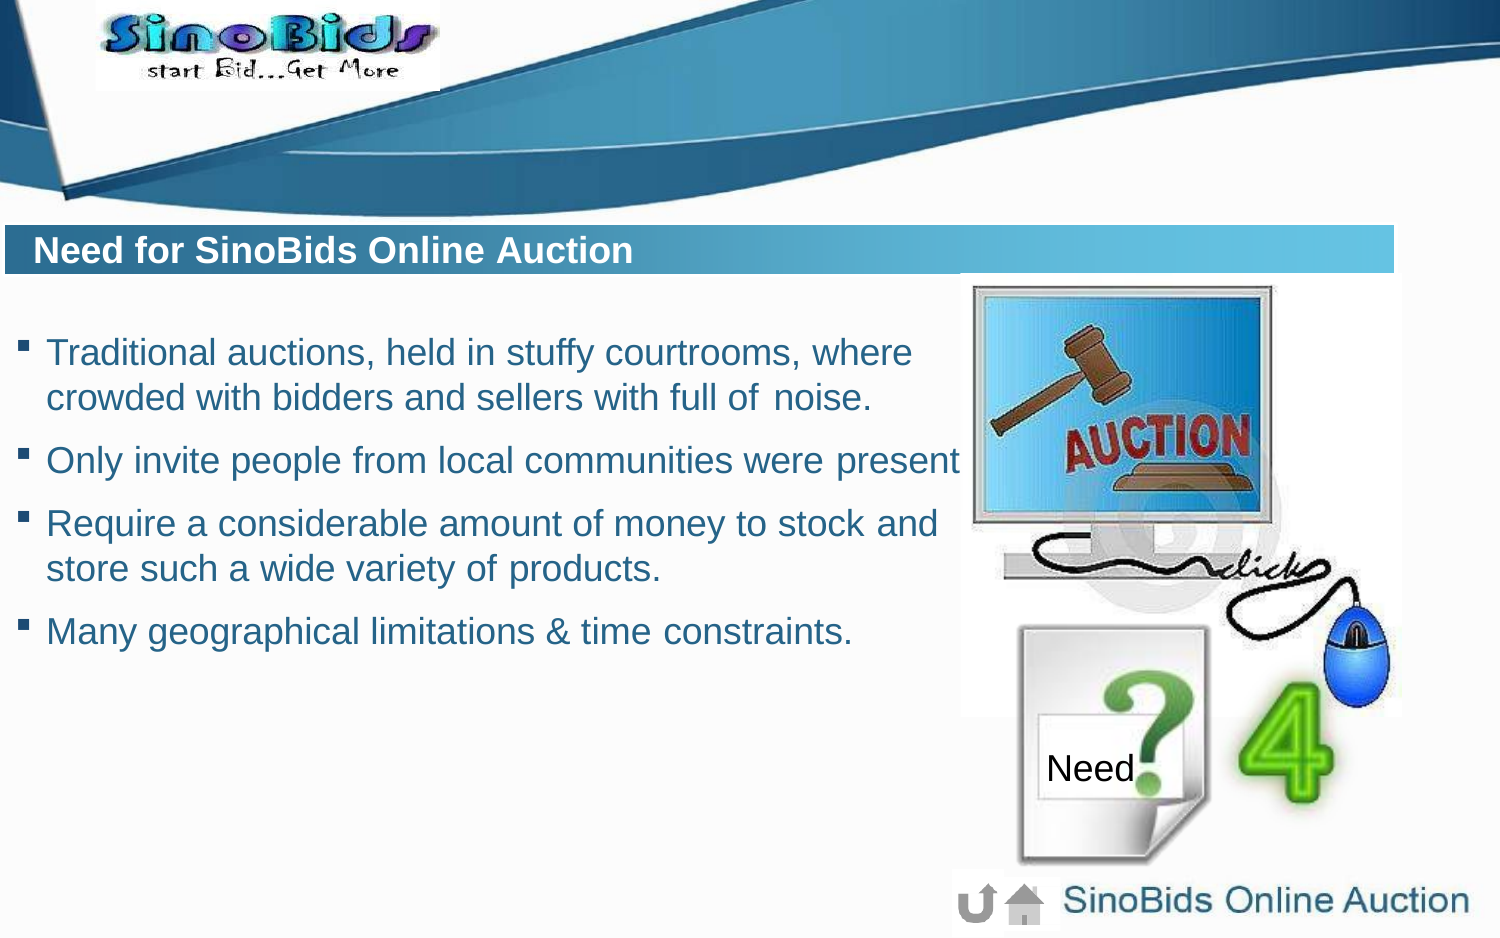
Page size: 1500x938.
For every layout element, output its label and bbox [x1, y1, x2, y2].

text_box [0, 0, 1500, 938]
